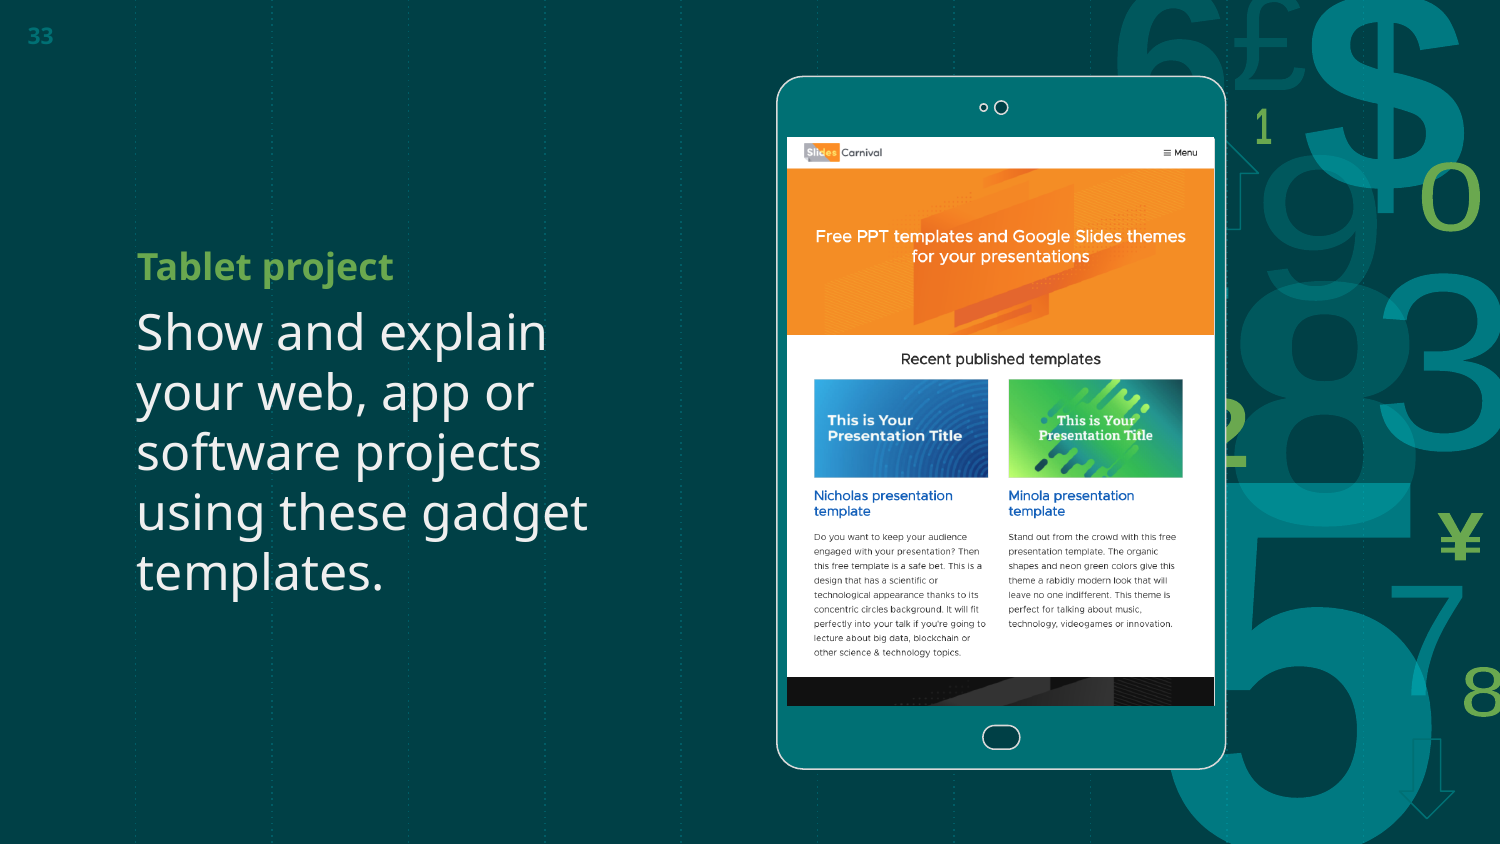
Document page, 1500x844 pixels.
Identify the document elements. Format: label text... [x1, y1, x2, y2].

picture [787, 137, 1215, 707]
slide_number 33 [12, 6, 103, 66]
list Tablet project Show and explain your web, app or software projects using these gadget templates. [121, 0, 683, 844]
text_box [776, 76, 1226, 770]
